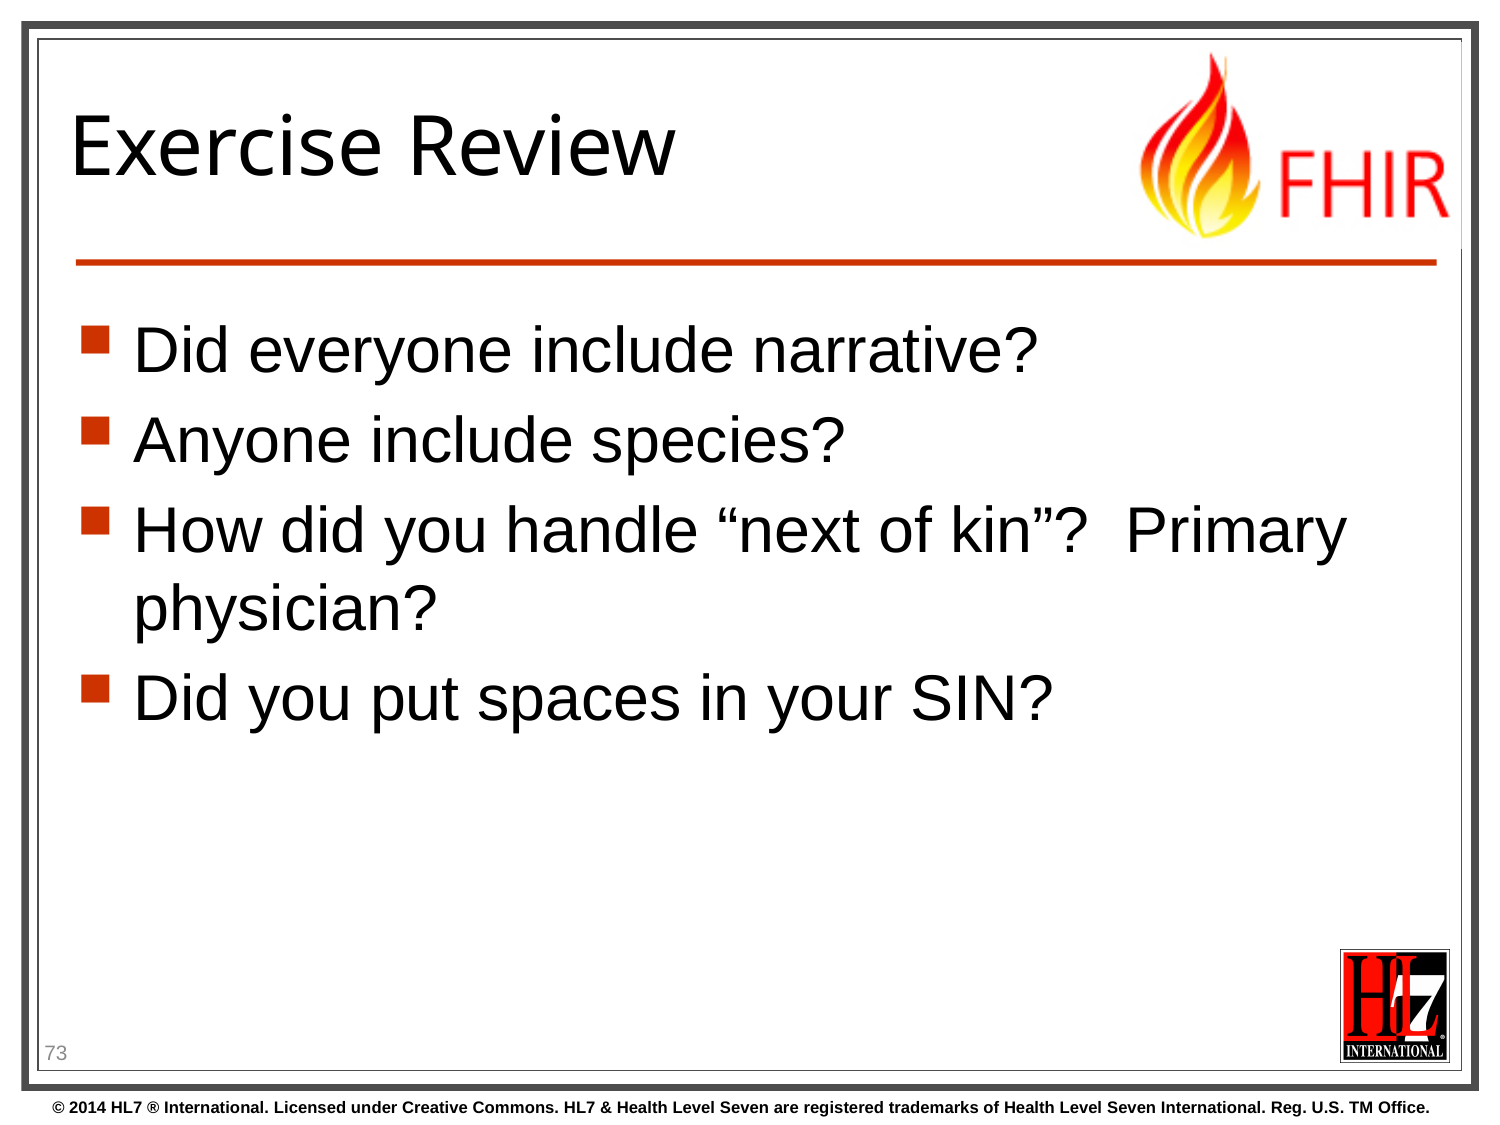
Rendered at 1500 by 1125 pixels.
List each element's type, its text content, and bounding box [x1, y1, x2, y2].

title Exercise Review [53, 54, 1128, 249]
list Did everyone include narrative? Anyone include species? How did you handle “next of kin”? Primary physician? Did you put spaces in your SIN? [62, 299, 1438, 1035]
picture [1128, 42, 1462, 249]
picture [1340, 949, 1450, 1063]
slide_number 73 [29, 1034, 148, 1071]
